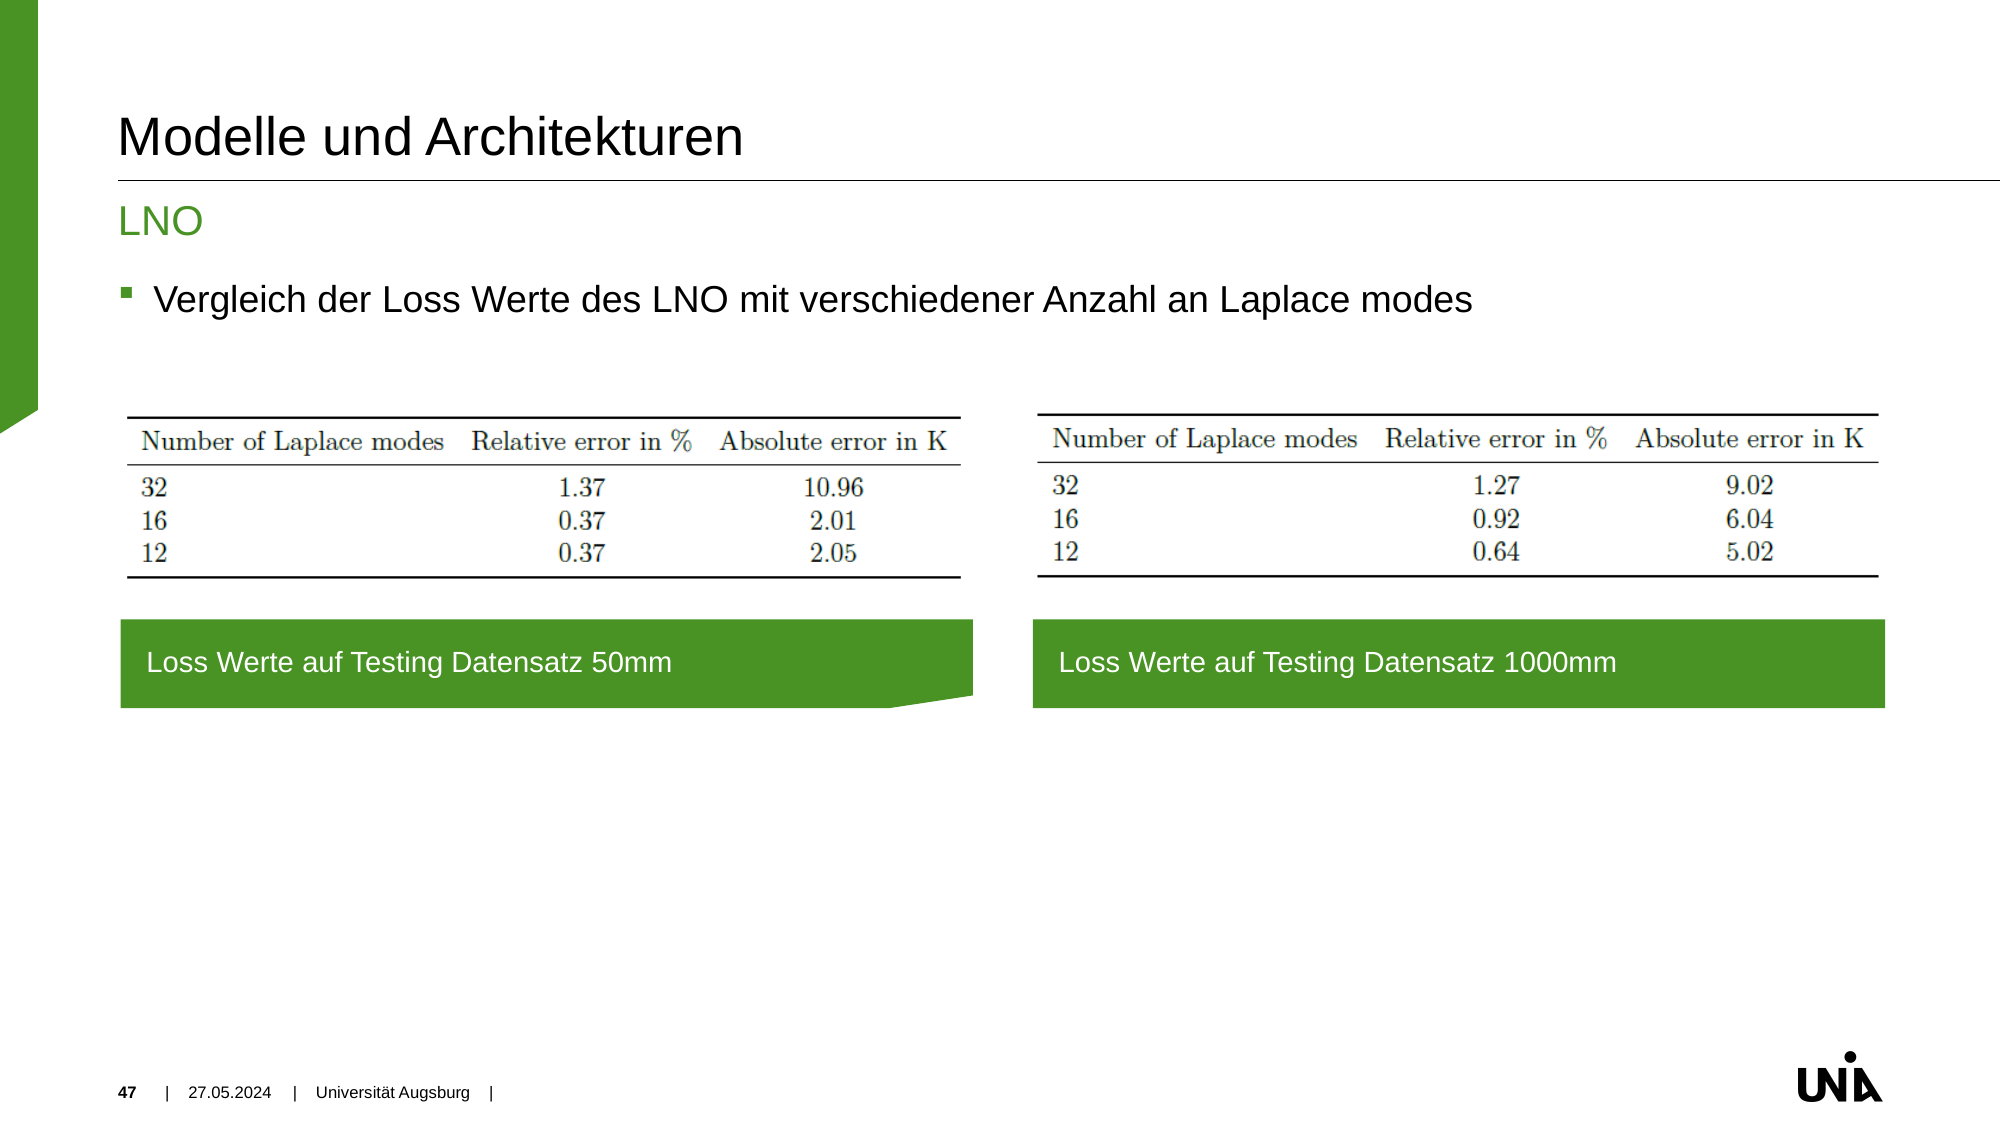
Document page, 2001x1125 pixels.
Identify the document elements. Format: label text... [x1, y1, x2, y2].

subtitle LNO [117, 193, 1882, 254]
text_box [118, 597, 970, 1018]
slide_number 47 [118, 1066, 171, 1102]
list Loss Werte auf Testing Datensatz 1000mm [1032, 619, 1886, 709]
picture [113, 400, 974, 587]
picture [1028, 398, 1893, 586]
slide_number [171, 1066, 292, 1102]
text_box Loss Werte auf Testing Datensatz 50mm [120, 619, 973, 709]
footer | Universität Augsburg | [292, 1066, 1490, 1102]
picture [1798, 1051, 1883, 1102]
list Vergleich der Loss Werte des LNO mit verschiedener Anzahl an Laplace modes [117, 274, 1882, 493]
title Modelle und Architekturen [117, 0, 1882, 168]
